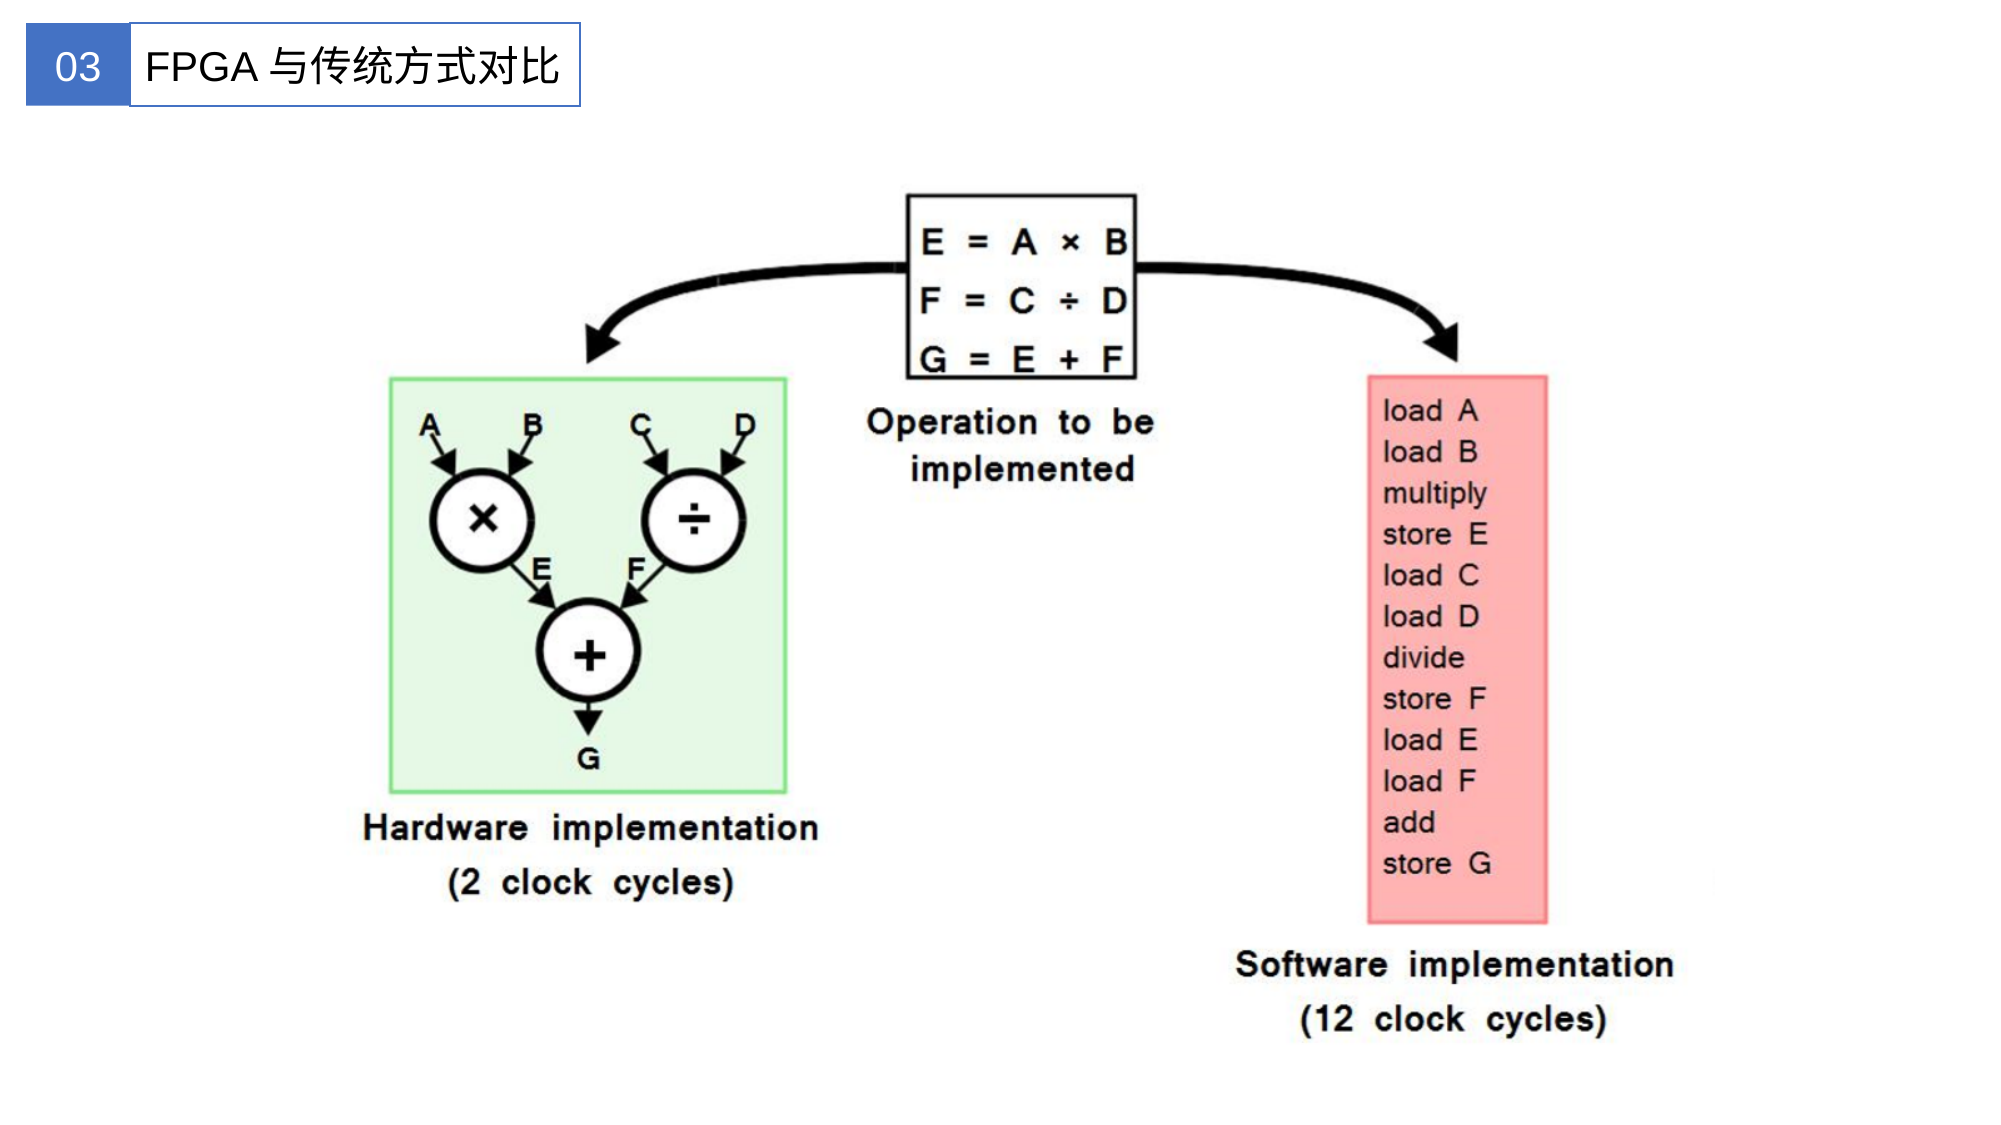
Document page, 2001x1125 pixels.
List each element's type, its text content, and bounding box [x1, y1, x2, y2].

text_box FPGA与传统方式对比 [130, 36, 592, 92]
text_box [129, 22, 581, 107]
picture [285, 152, 1715, 1063]
text_box 03 [25, 22, 129, 107]
